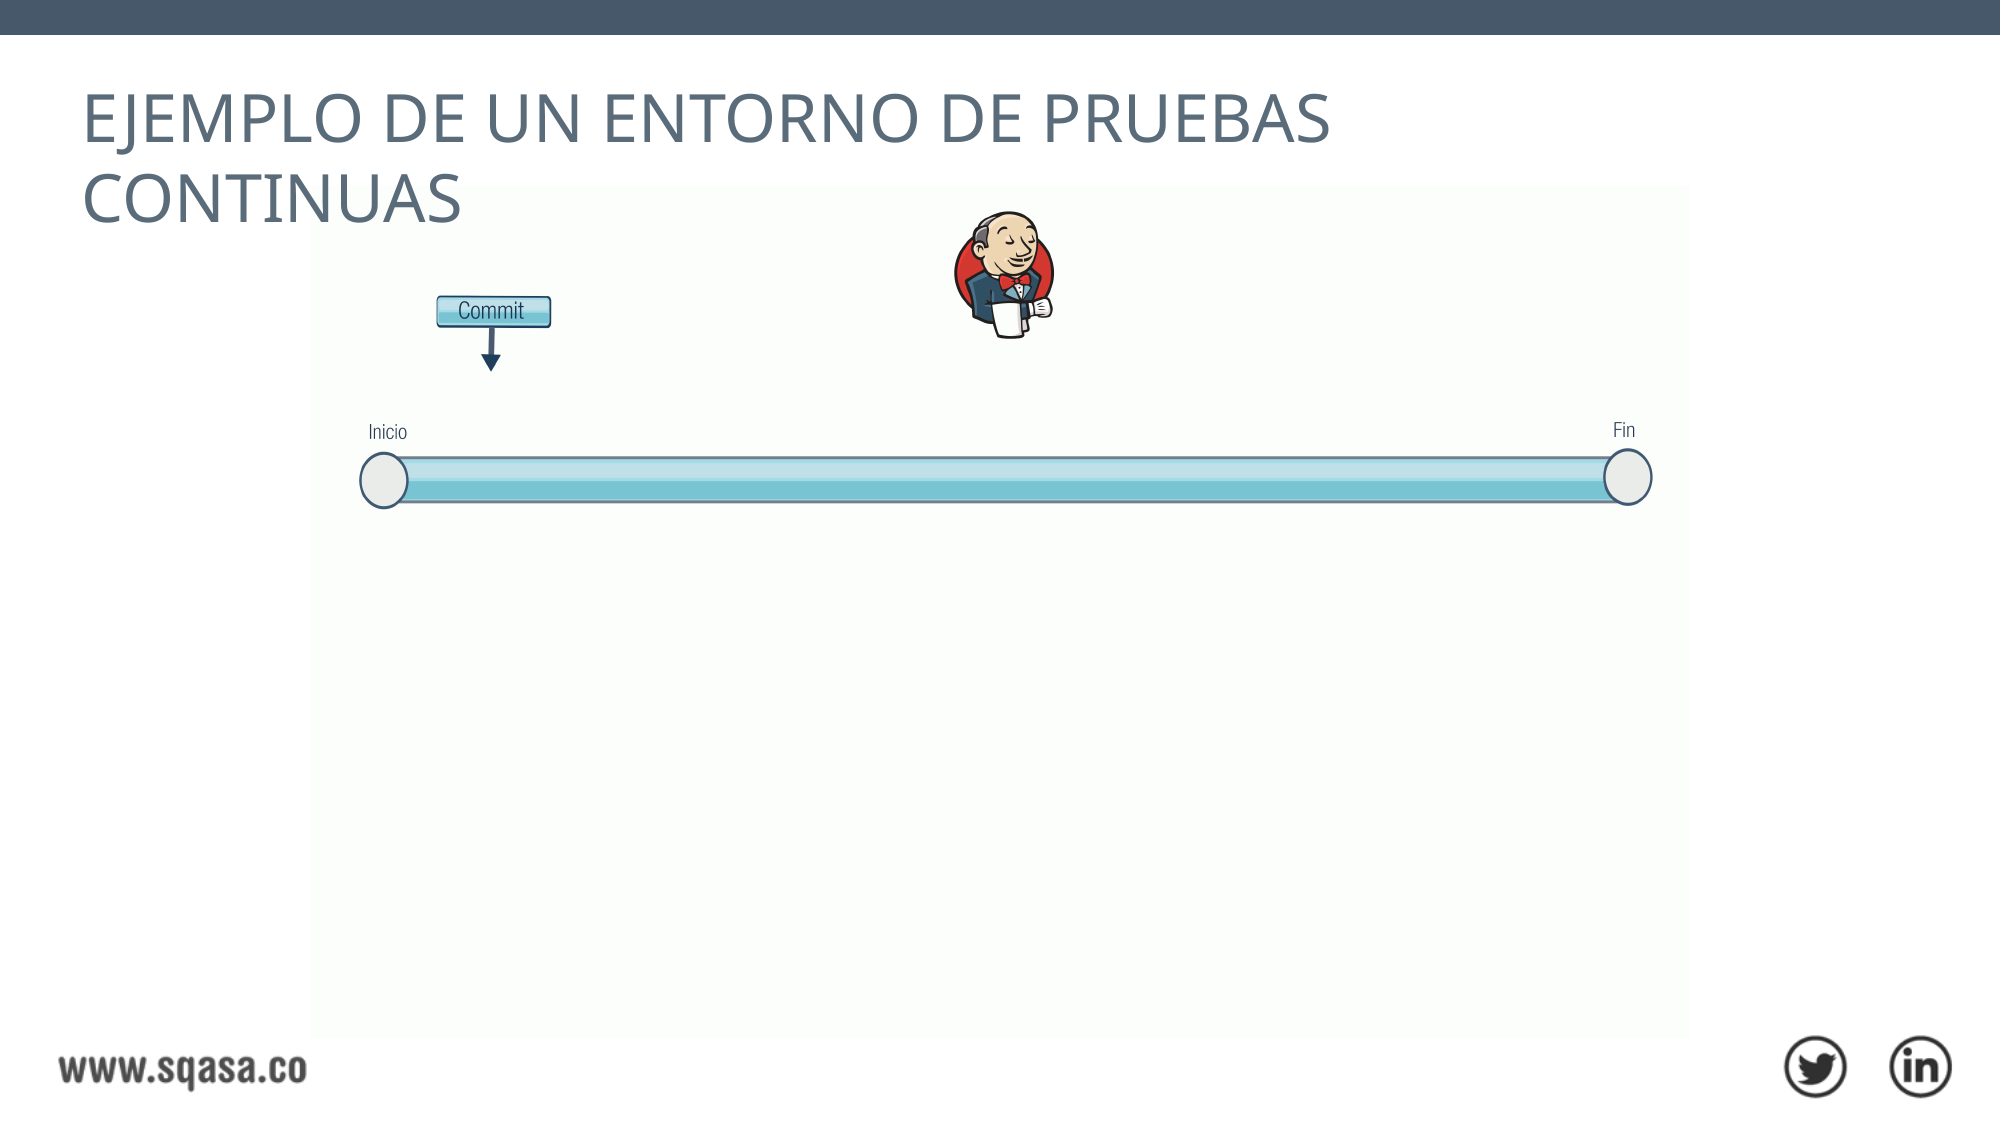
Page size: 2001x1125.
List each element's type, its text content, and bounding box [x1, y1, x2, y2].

picture [0, 185, 2000, 1125]
text_box [0, 0, 2000, 35]
text_box EJEMPLO DE UN ENTORNO DE PRUEBAS CONTINUAS [66, 68, 1597, 244]
